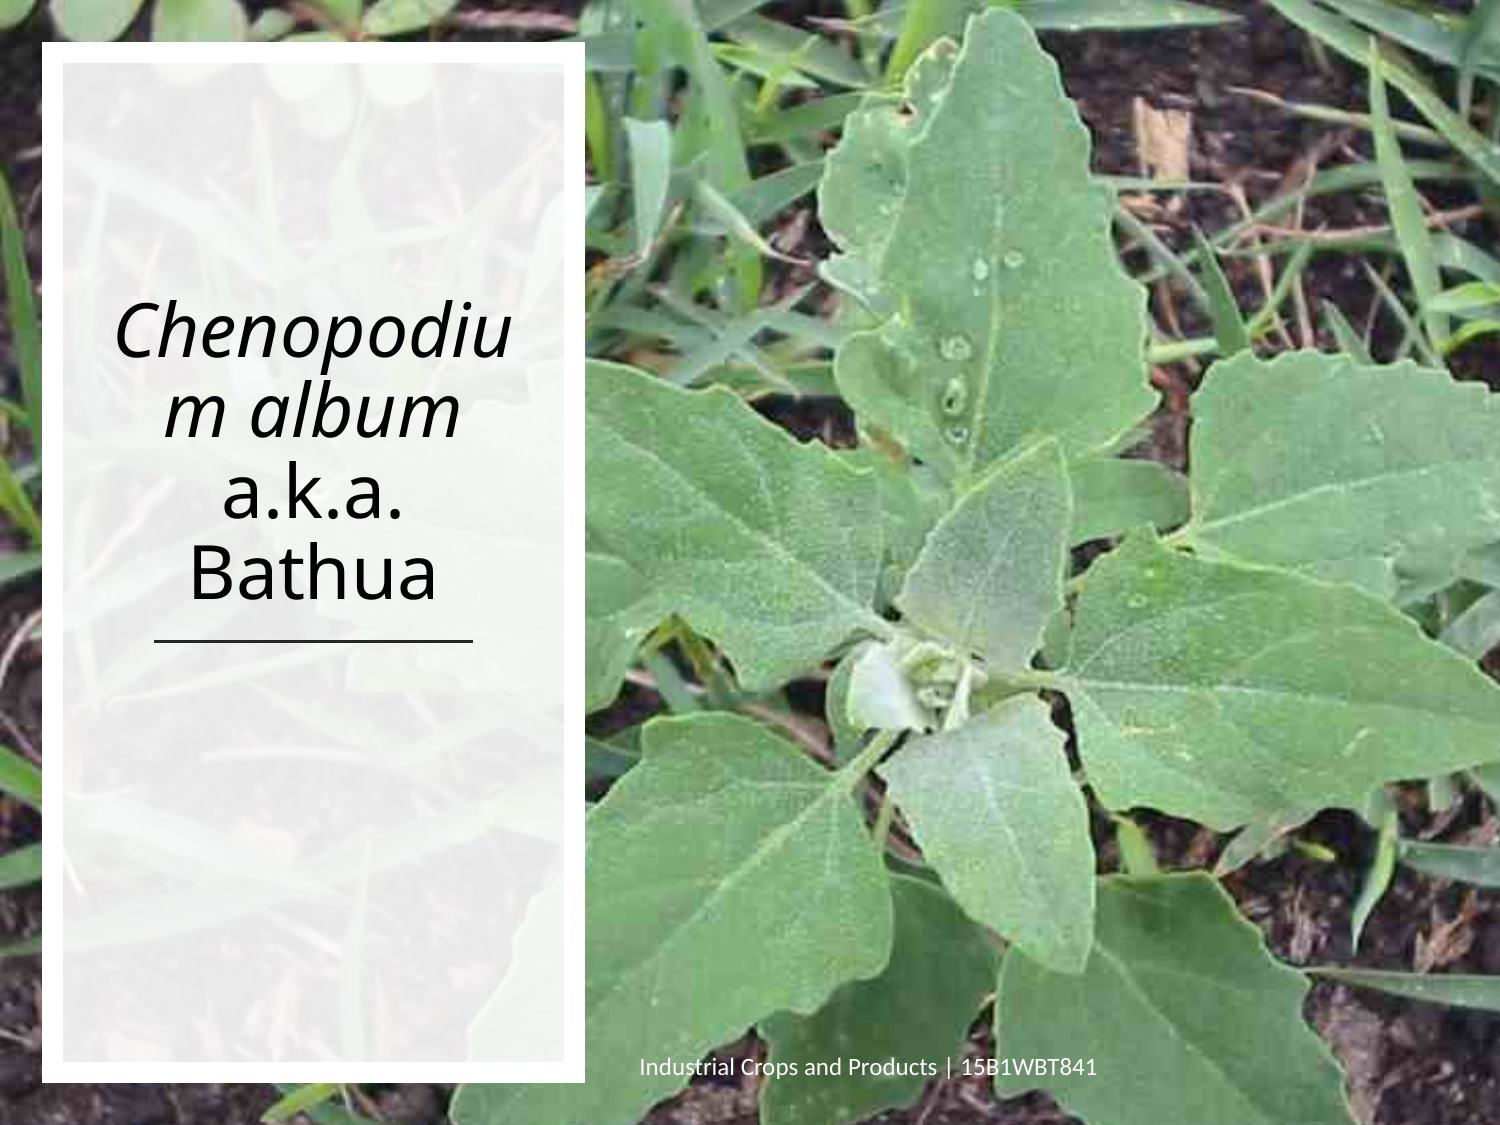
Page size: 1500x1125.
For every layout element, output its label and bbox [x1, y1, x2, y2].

list [0, 0, 1500, 1125]
